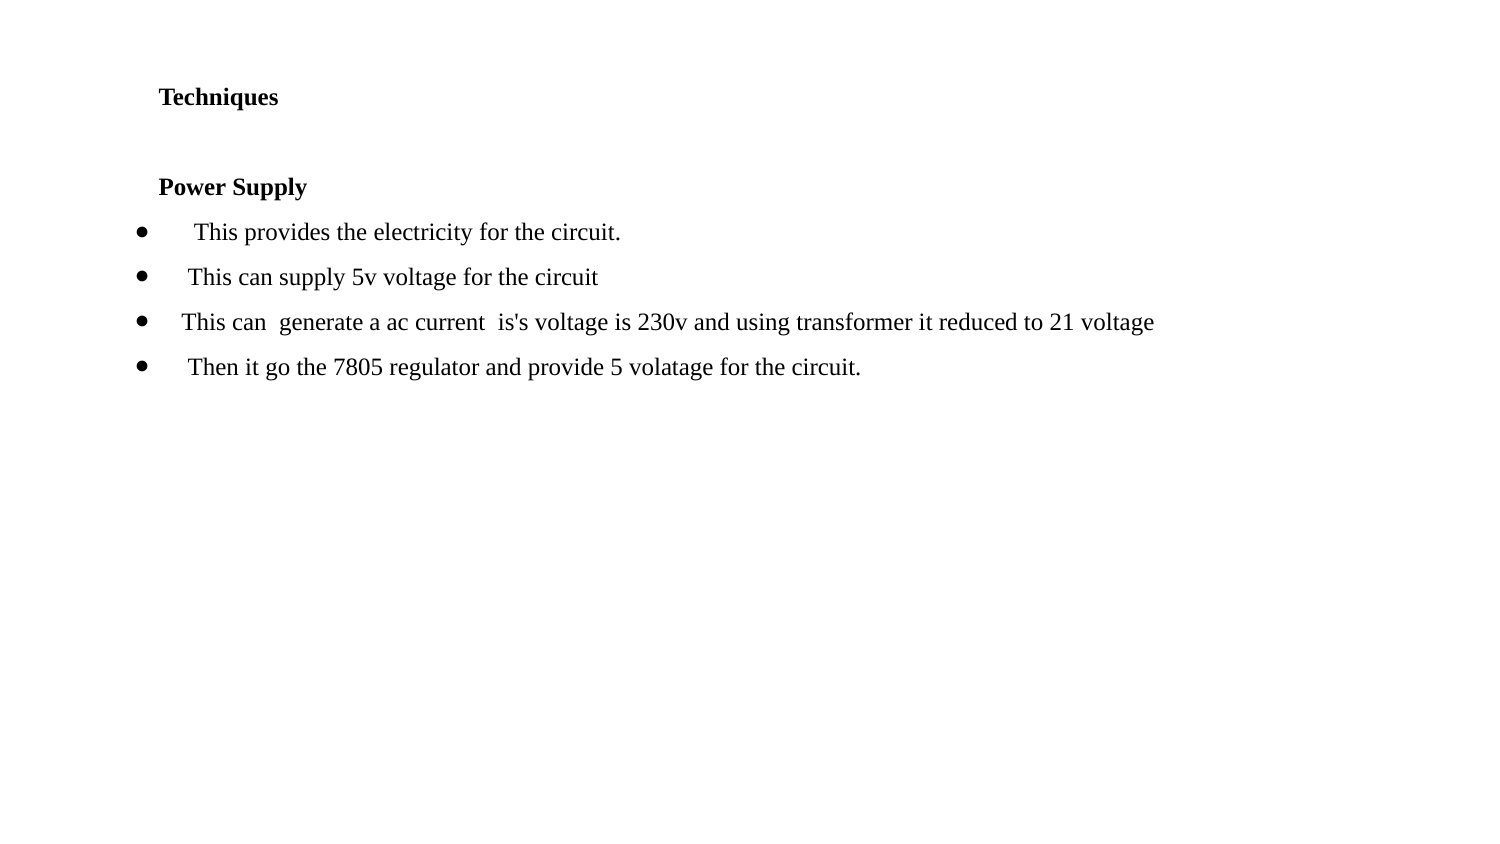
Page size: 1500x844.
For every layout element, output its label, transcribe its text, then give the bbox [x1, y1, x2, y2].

list Techniques Power Supply This provides the electricity for the circuit. This can supply 5v voltage for the circuit This can generate a ac current is's voltage is 230v and using transformer it reduced to 21 voltage Then it go the 7805 regulator and provide 5 volatage for the circuit. [119, 50, 1381, 712]
